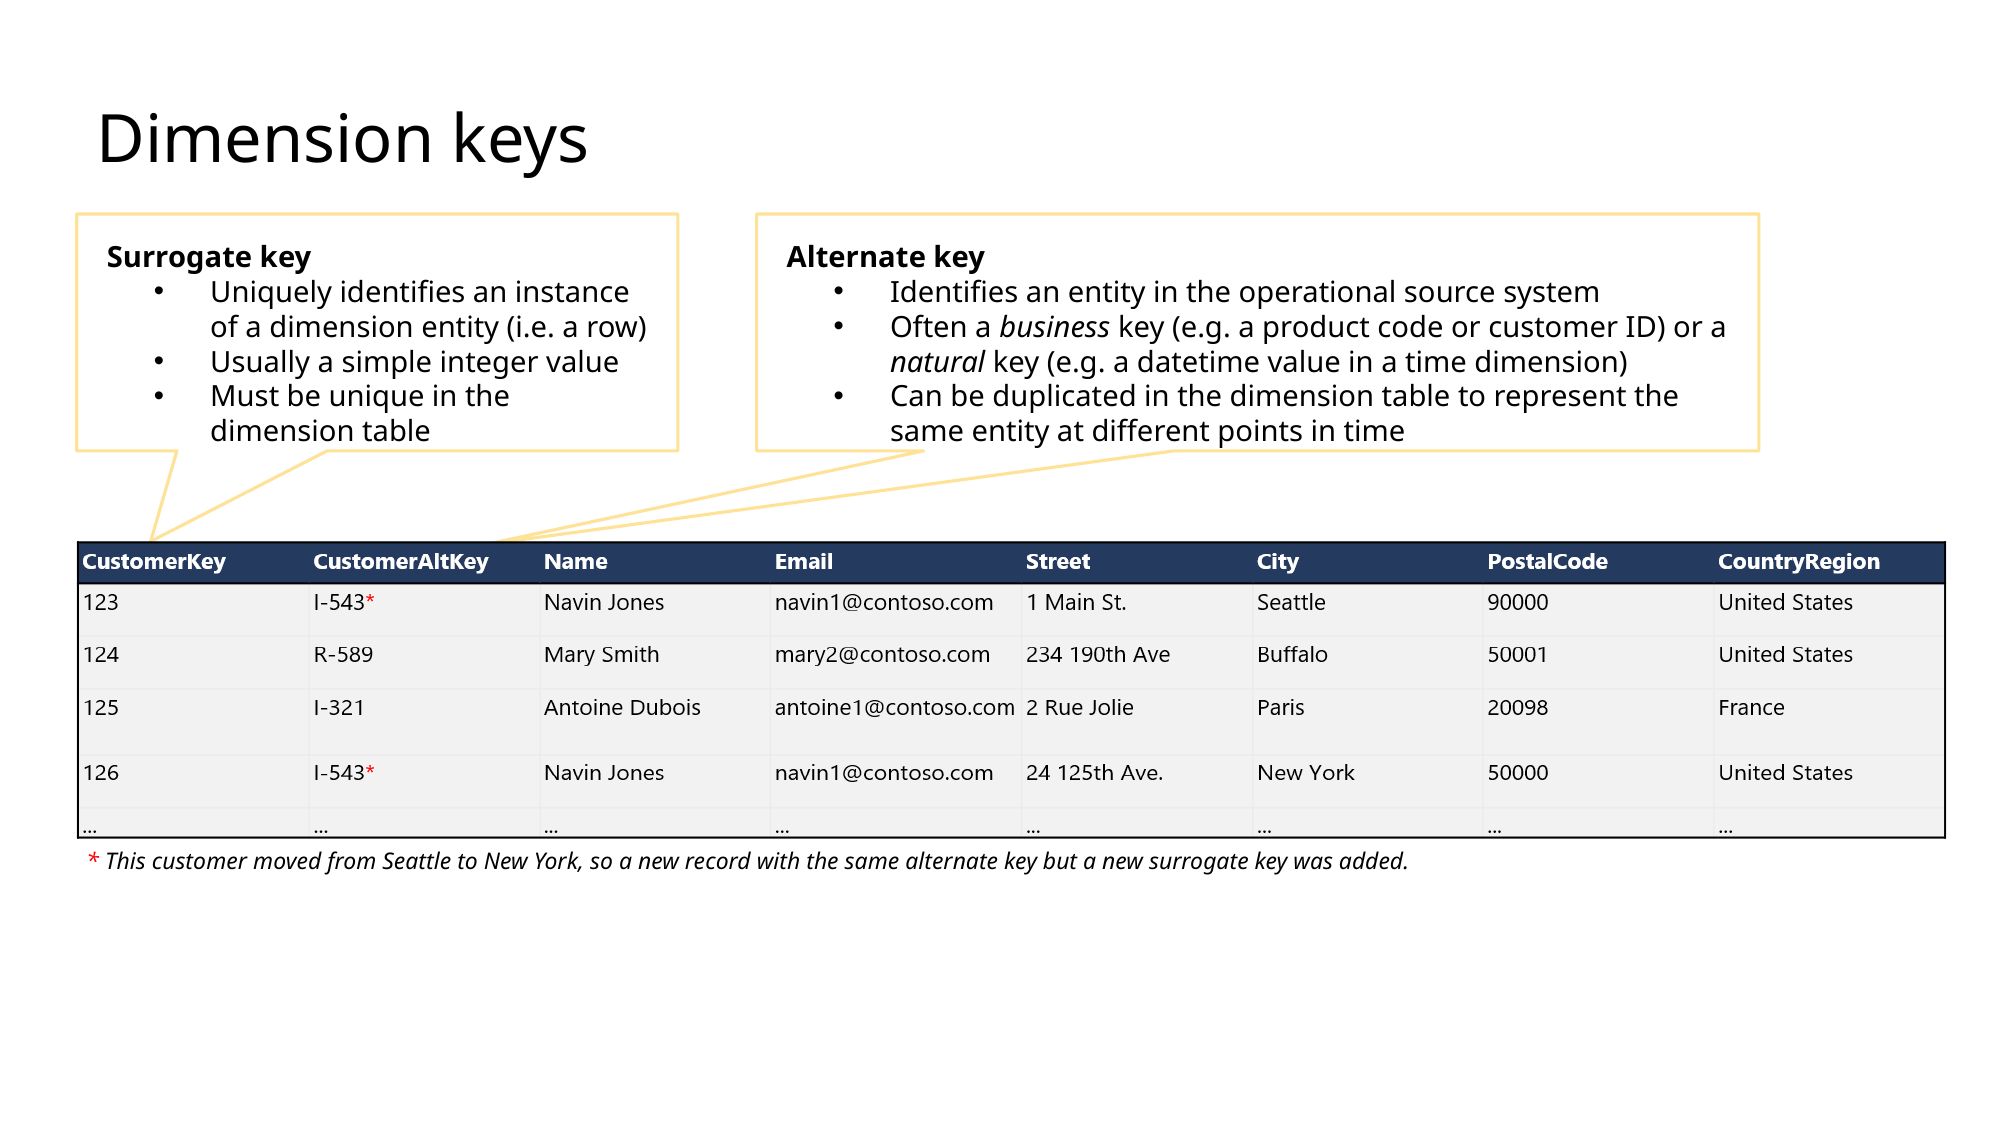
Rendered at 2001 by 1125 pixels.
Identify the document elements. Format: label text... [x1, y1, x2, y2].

text_box * This customer moved from Seattle to New York, so a new record with the same alternate key but a new surrogate key was added. [56, 837, 1442, 887]
title Dimension keys [96, 96, 1441, 177]
text_box Alternate key Identifies an entity in the operational source system Often a business key (e.g. a product code or customer ID) or a natural key (e.g. a datetime value in a time dimension) Can be duplicated in the dimension table to represent the same entity at different points in time [516, 213, 1760, 537]
picture [76, 537, 1948, 850]
text_box Surrogate key Uniquely identifies an instance of a dimension entity (i.e. a row) Usually a simple integer value Must be unique in the dimension table [75, 213, 679, 537]
